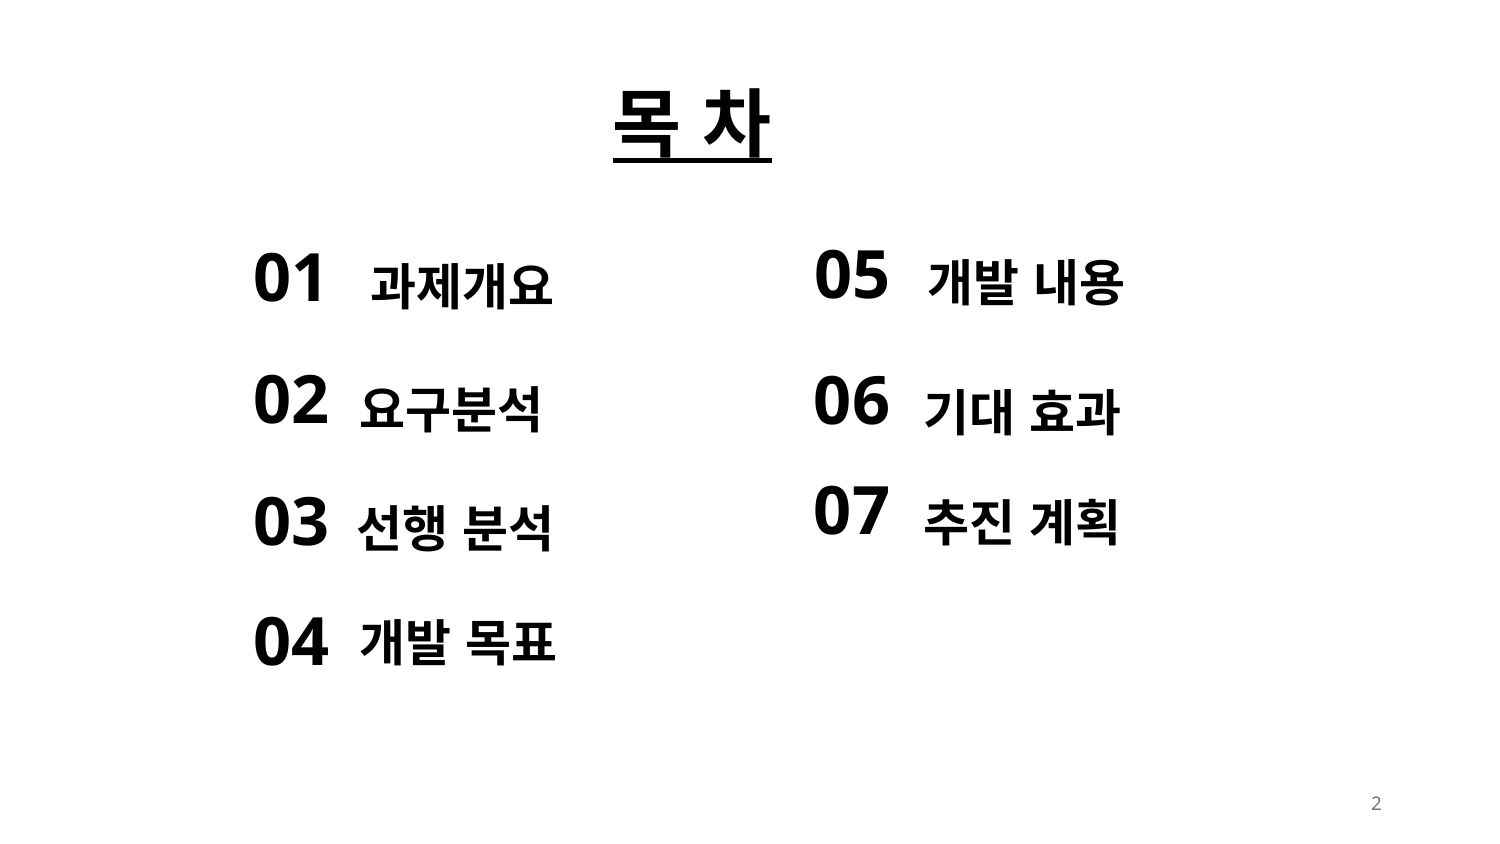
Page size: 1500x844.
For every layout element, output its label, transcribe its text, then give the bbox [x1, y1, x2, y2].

text_box 선행 분석 [341, 490, 614, 566]
text_box 06 [764, 312, 940, 422]
slide_number 2 [1059, 782, 1397, 827]
text_box 과제개요 [355, 247, 572, 323]
text_box 개발 내용 [912, 243, 1185, 319]
text_box 03 [204, 432, 380, 552]
text_box 01 [204, 189, 380, 311]
text_box 목 차 [597, 69, 797, 175]
text_box 요구분석 [344, 370, 562, 446]
text_box 추진 계획 [908, 484, 1174, 560]
text_box 개발 목표 [344, 604, 640, 680]
text_box 04 [204, 552, 380, 724]
text_box 02 [204, 311, 380, 432]
text_box 05 [764, 186, 940, 312]
text_box 기대 효과 [908, 373, 1197, 449]
text_box 07 [764, 422, 940, 594]
